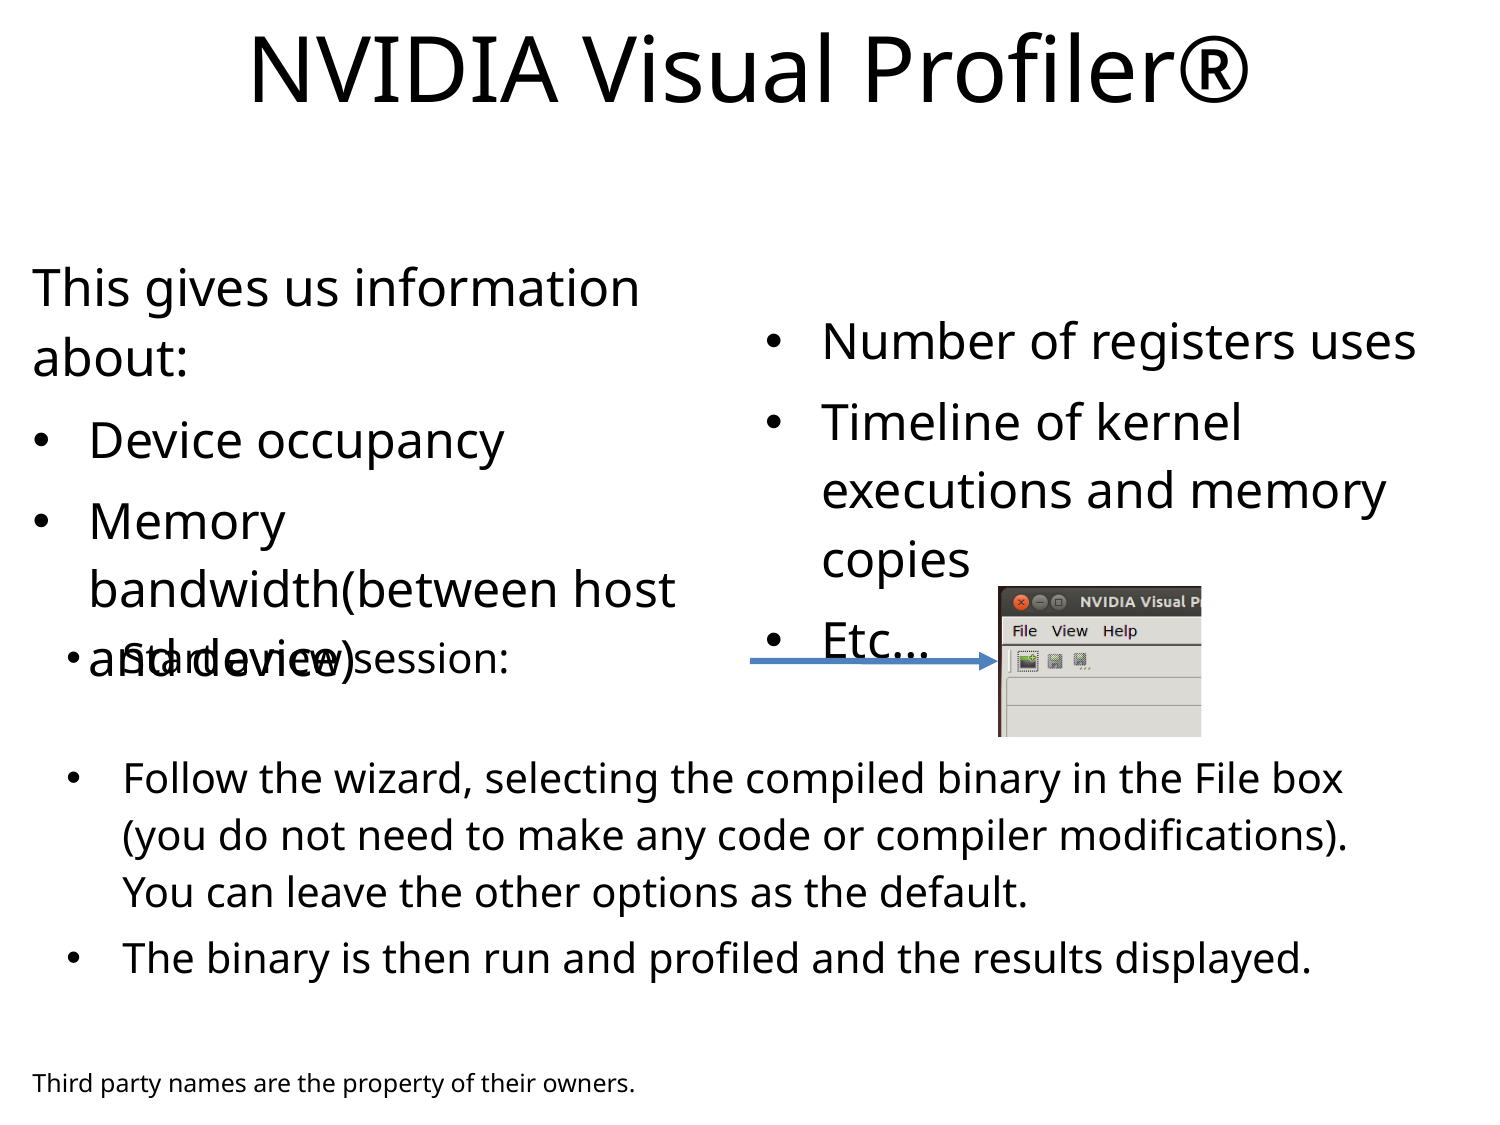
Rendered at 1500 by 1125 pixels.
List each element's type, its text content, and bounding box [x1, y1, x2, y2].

table_header Number of registers uses Timeline of kernel executions and memory copies Etc… [750, 244, 1482, 767]
text_box [749, 654, 992, 668]
text_box Third party names are the property of their owners. [17, 1058, 816, 1125]
picture [997, 585, 1202, 737]
text_box NVIDIA Visual Profiler® [75, 0, 1425, 160]
text_box Start a new session: Follow the wizard, selecting the compiled binary in the File box (you do not need to make any code or compiler modifications). You can leave the other options as the default. The binary is then run and profiled and the results displayed. [51, 621, 1402, 1035]
table_header This gives us information about: Device occupancy Memory bandwidth(between host and device) [18, 244, 750, 767]
